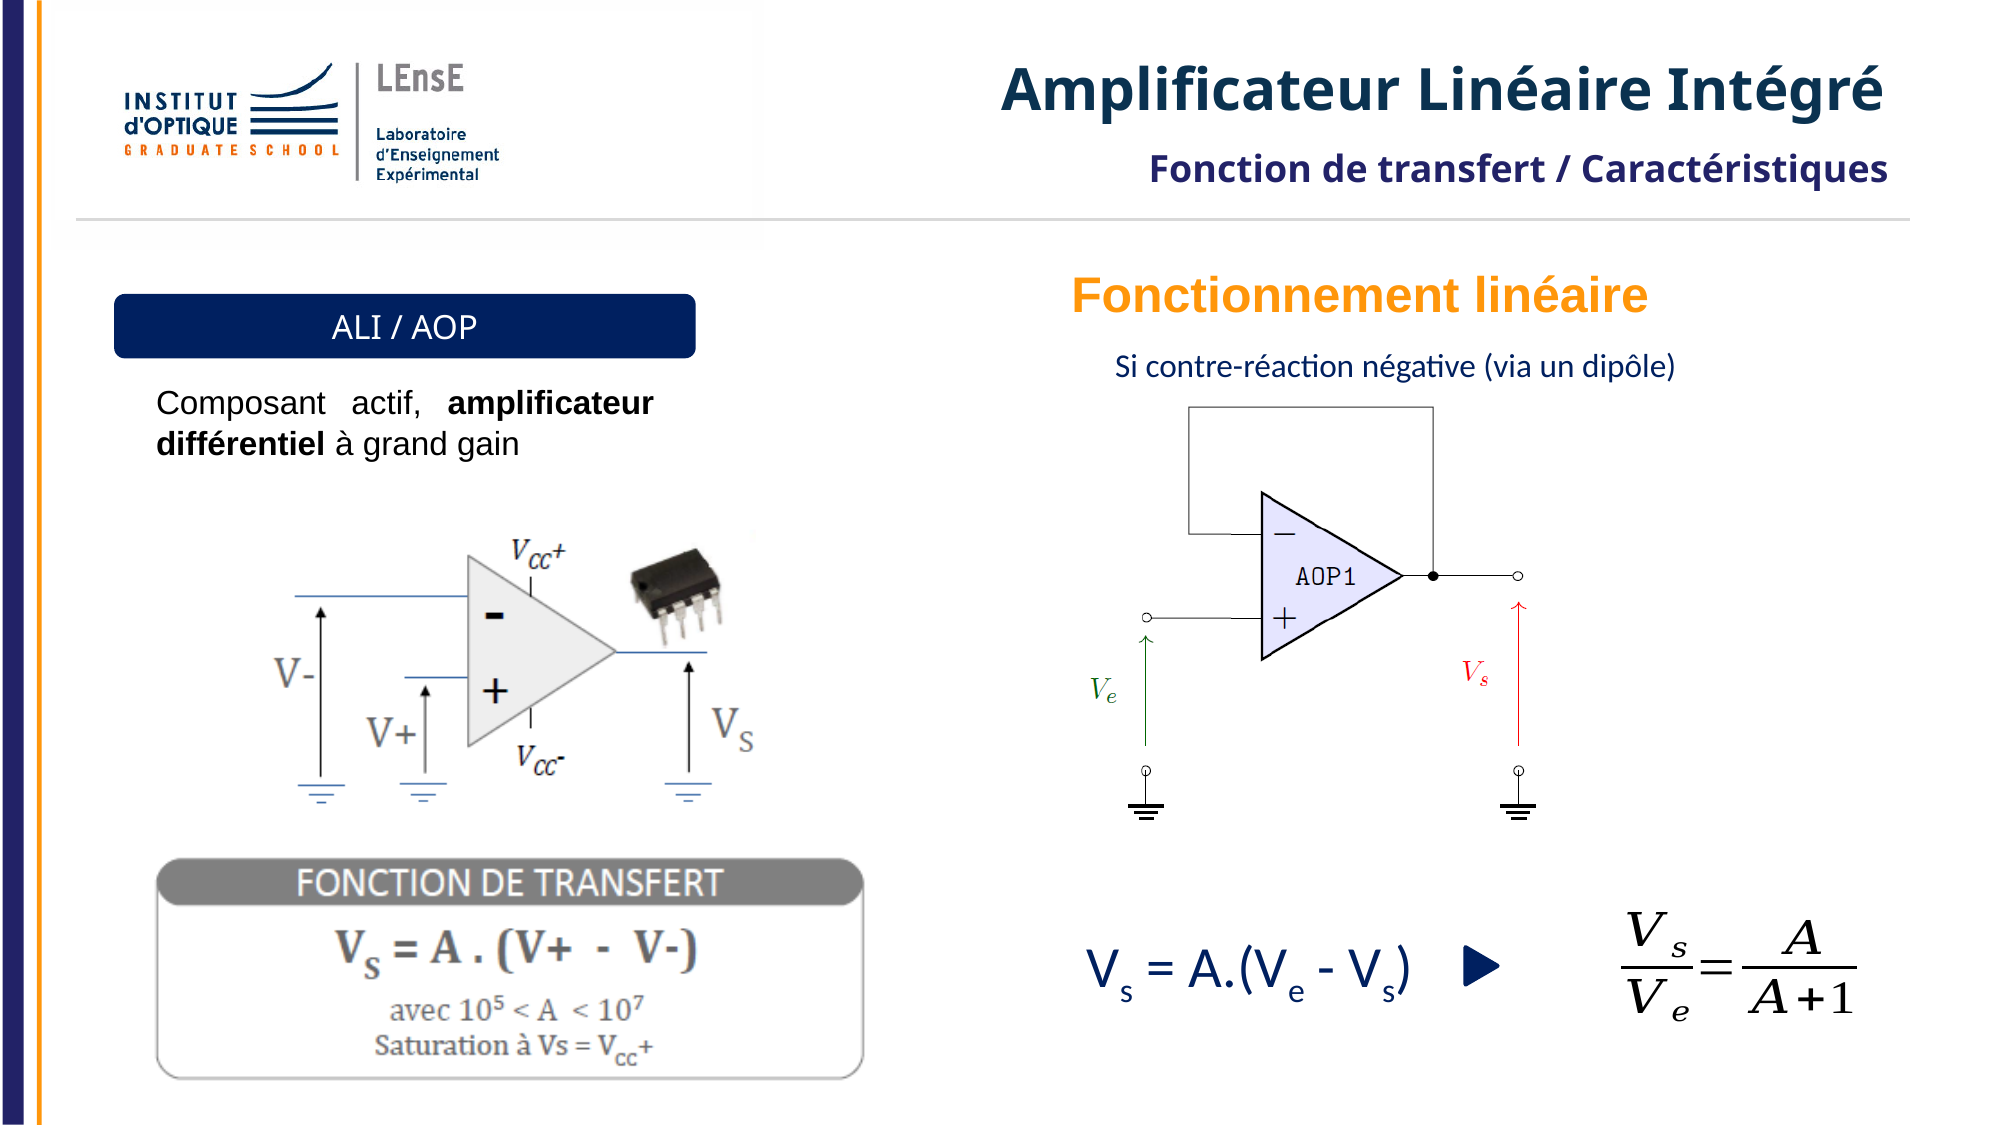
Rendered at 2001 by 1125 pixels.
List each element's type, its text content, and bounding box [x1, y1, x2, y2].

text_box [55, 11, 752, 220]
picture [51, 0, 764, 250]
text_box [1463, 945, 1500, 987]
text_box Vs = A.(Ve - Vs) [1023, 921, 1477, 1017]
picture [270, 526, 756, 814]
text_box Fonction de transfert / Caractéristiques [1133, 137, 1927, 197]
picture [87, 23, 537, 209]
text_box Composant actif, amplificateur différentiel à grand gain [141, 374, 670, 469]
text_box Fonctionnement linéaire [1056, 255, 1793, 330]
picture [138, 844, 879, 1086]
text_box Si contre-réaction négative (via un dipôle) [1100, 336, 1895, 392]
picture [1056, 393, 1573, 846]
text_box ALI / AOP [111, 291, 698, 361]
title Amplificateur Linéaire Intégré [778, 30, 1900, 144]
